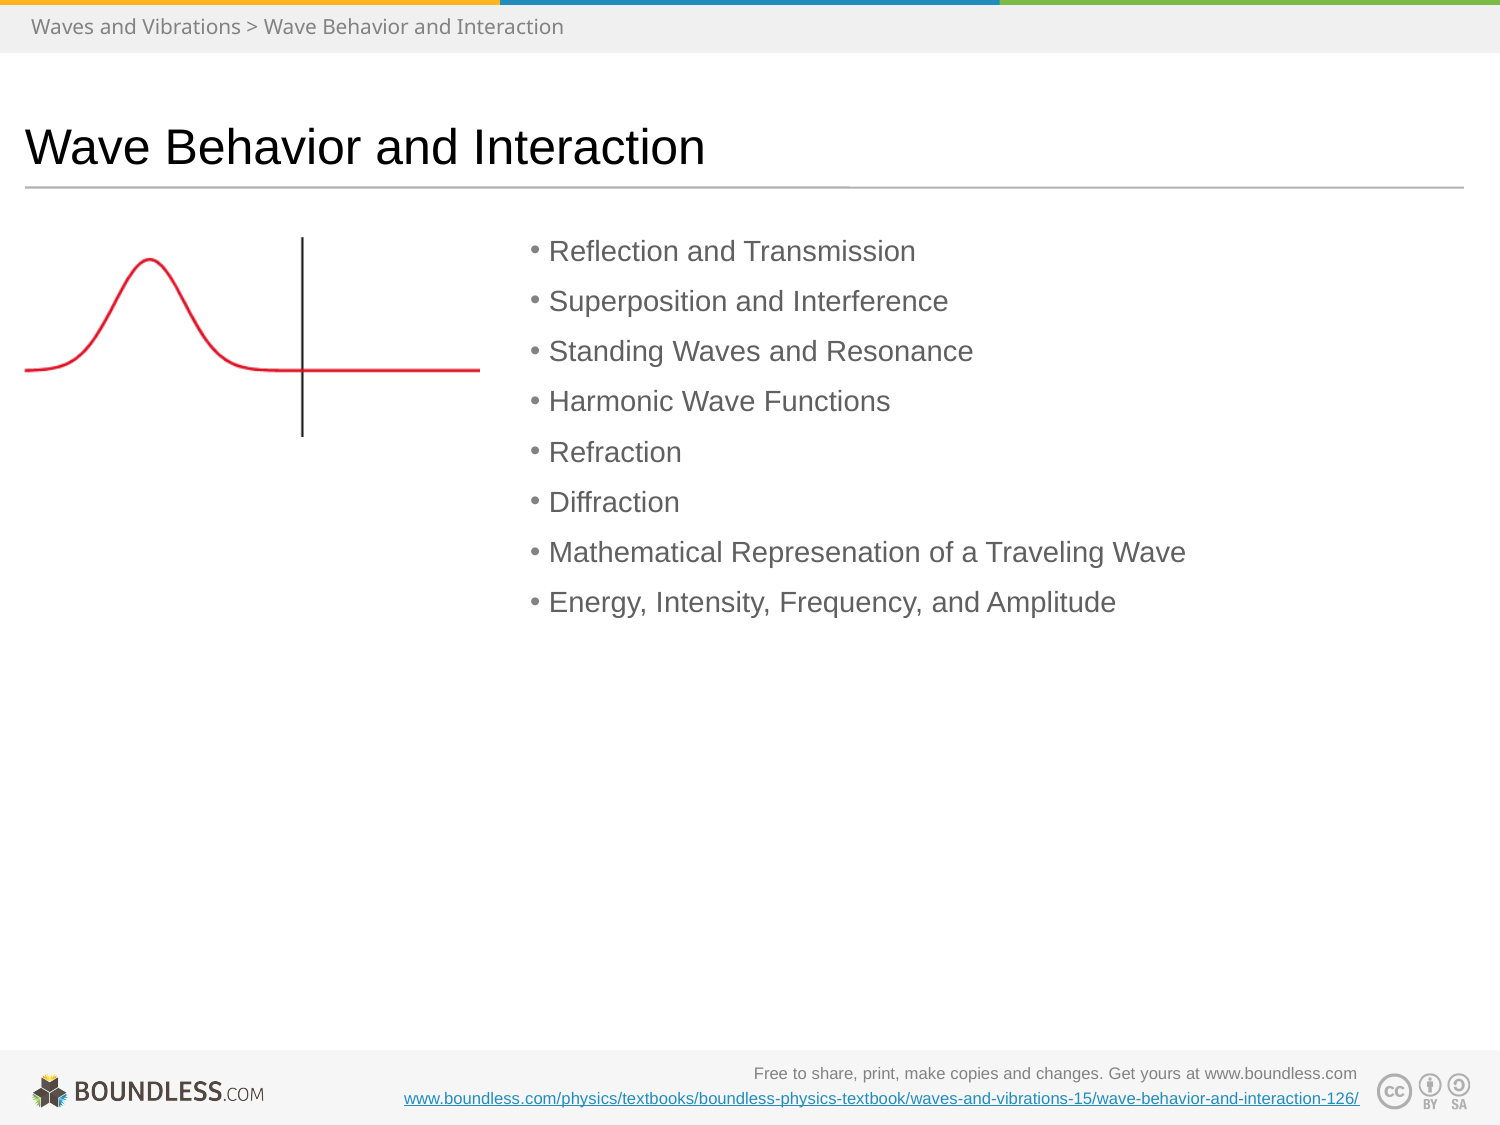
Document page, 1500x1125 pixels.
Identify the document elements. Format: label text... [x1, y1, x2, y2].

text_box Waves and Vibrations > Wave Behavior and Interaction [31, 13, 1475, 38]
text_box www.boundless.com/physics/textbooks/boundless-physics-textbook/waves-and-vibrations-15/wave-behavior-and-interaction-126/ [274, 1087, 1361, 1125]
text_box [0, 2, 1500, 54]
picture [1372, 1070, 1476, 1113]
text_box Free to share, print, make copies and changes. Get yours at www.boundless.com [649, 1062, 1359, 1087]
title Wave Behavior and Interaction [24, 62, 1450, 175]
text_box [0, 1050, 1500, 1125]
picture [30, 1072, 265, 1109]
picture [24, 237, 480, 437]
list Reflection and Transmission Superposition and Interference Standing Waves and Resonance Harmonic Wave Functions Refraction Diffraction Mathematical Represenation of a Traveling Wave Energy, Intensity, Frequency, and Amplitude [530, 224, 1460, 1013]
